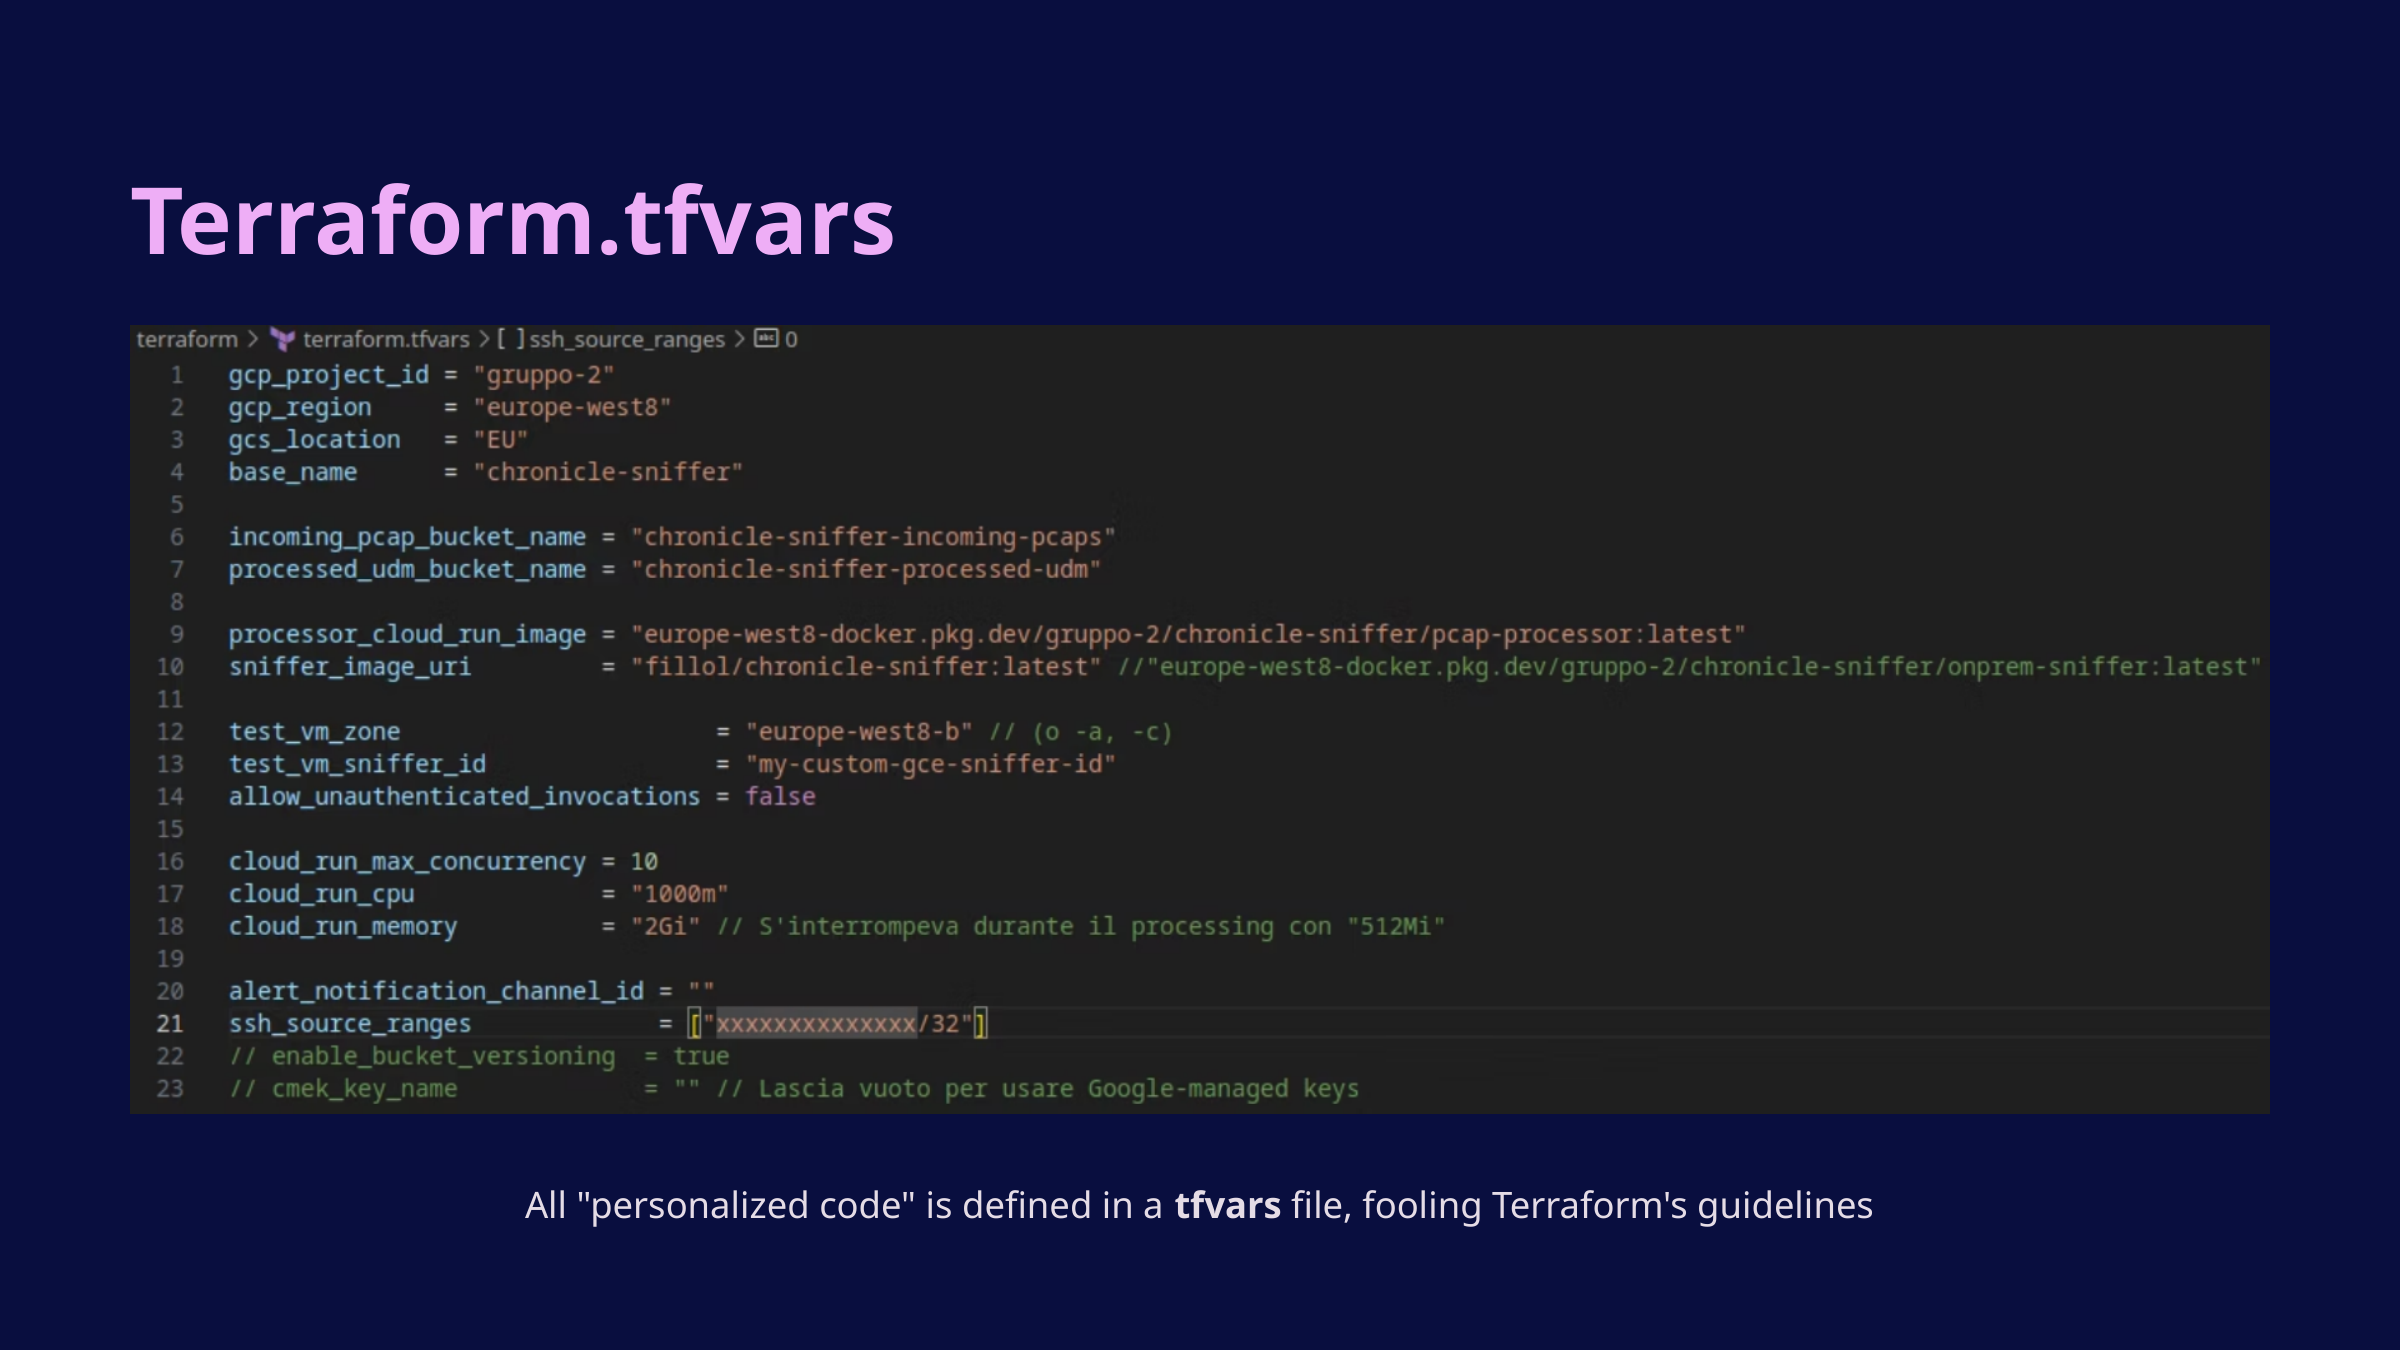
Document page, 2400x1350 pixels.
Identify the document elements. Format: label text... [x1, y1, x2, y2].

picture [129, 325, 2270, 1114]
text_box All "personalized code" is defined in a tfvars file, fooling Terraform's guidelines [130, 1155, 2270, 1215]
text_box Terraform.tfvars [130, 135, 1061, 252]
